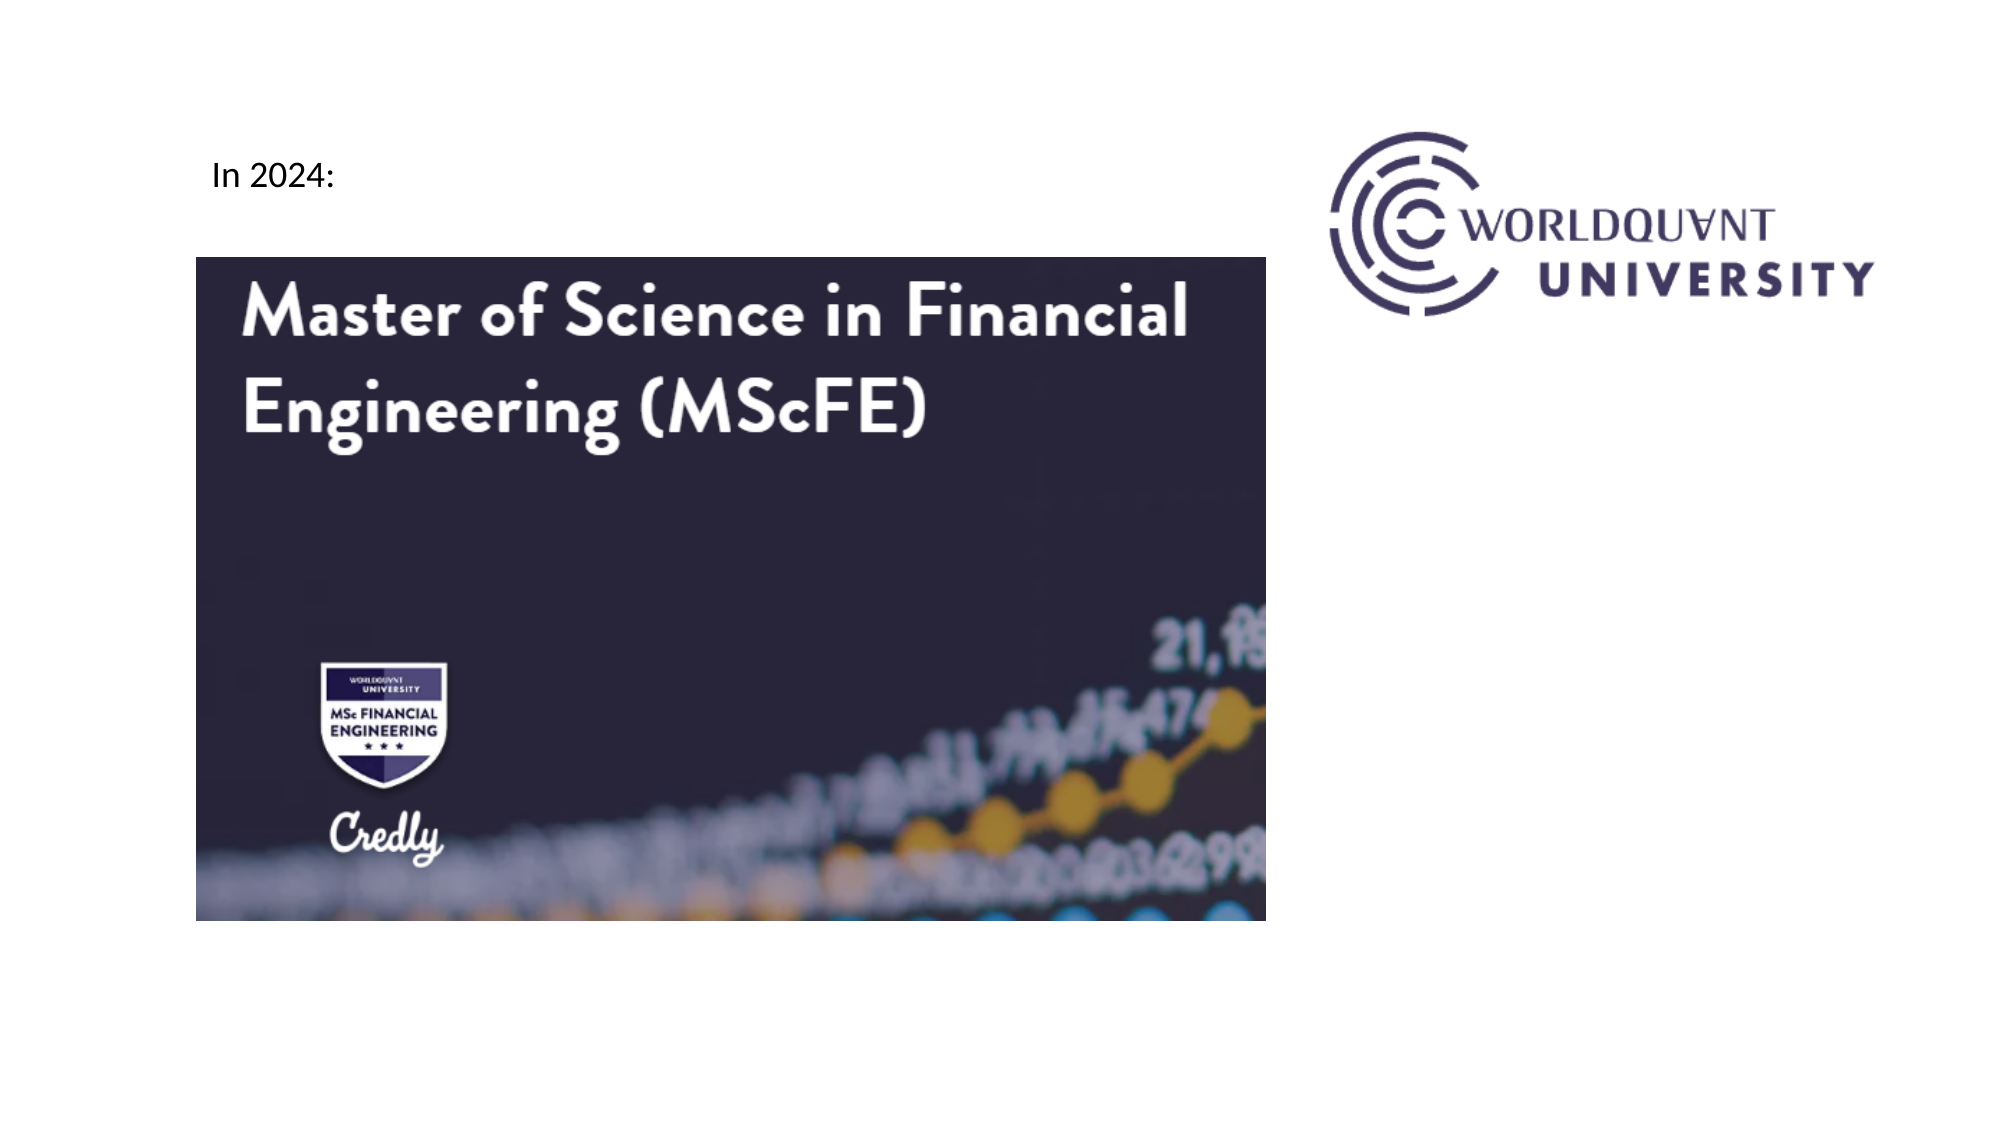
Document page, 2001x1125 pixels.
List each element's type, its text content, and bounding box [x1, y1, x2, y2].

text_box In 2024: [196, 142, 570, 203]
picture [196, 257, 1266, 921]
picture [1295, 107, 1921, 375]
